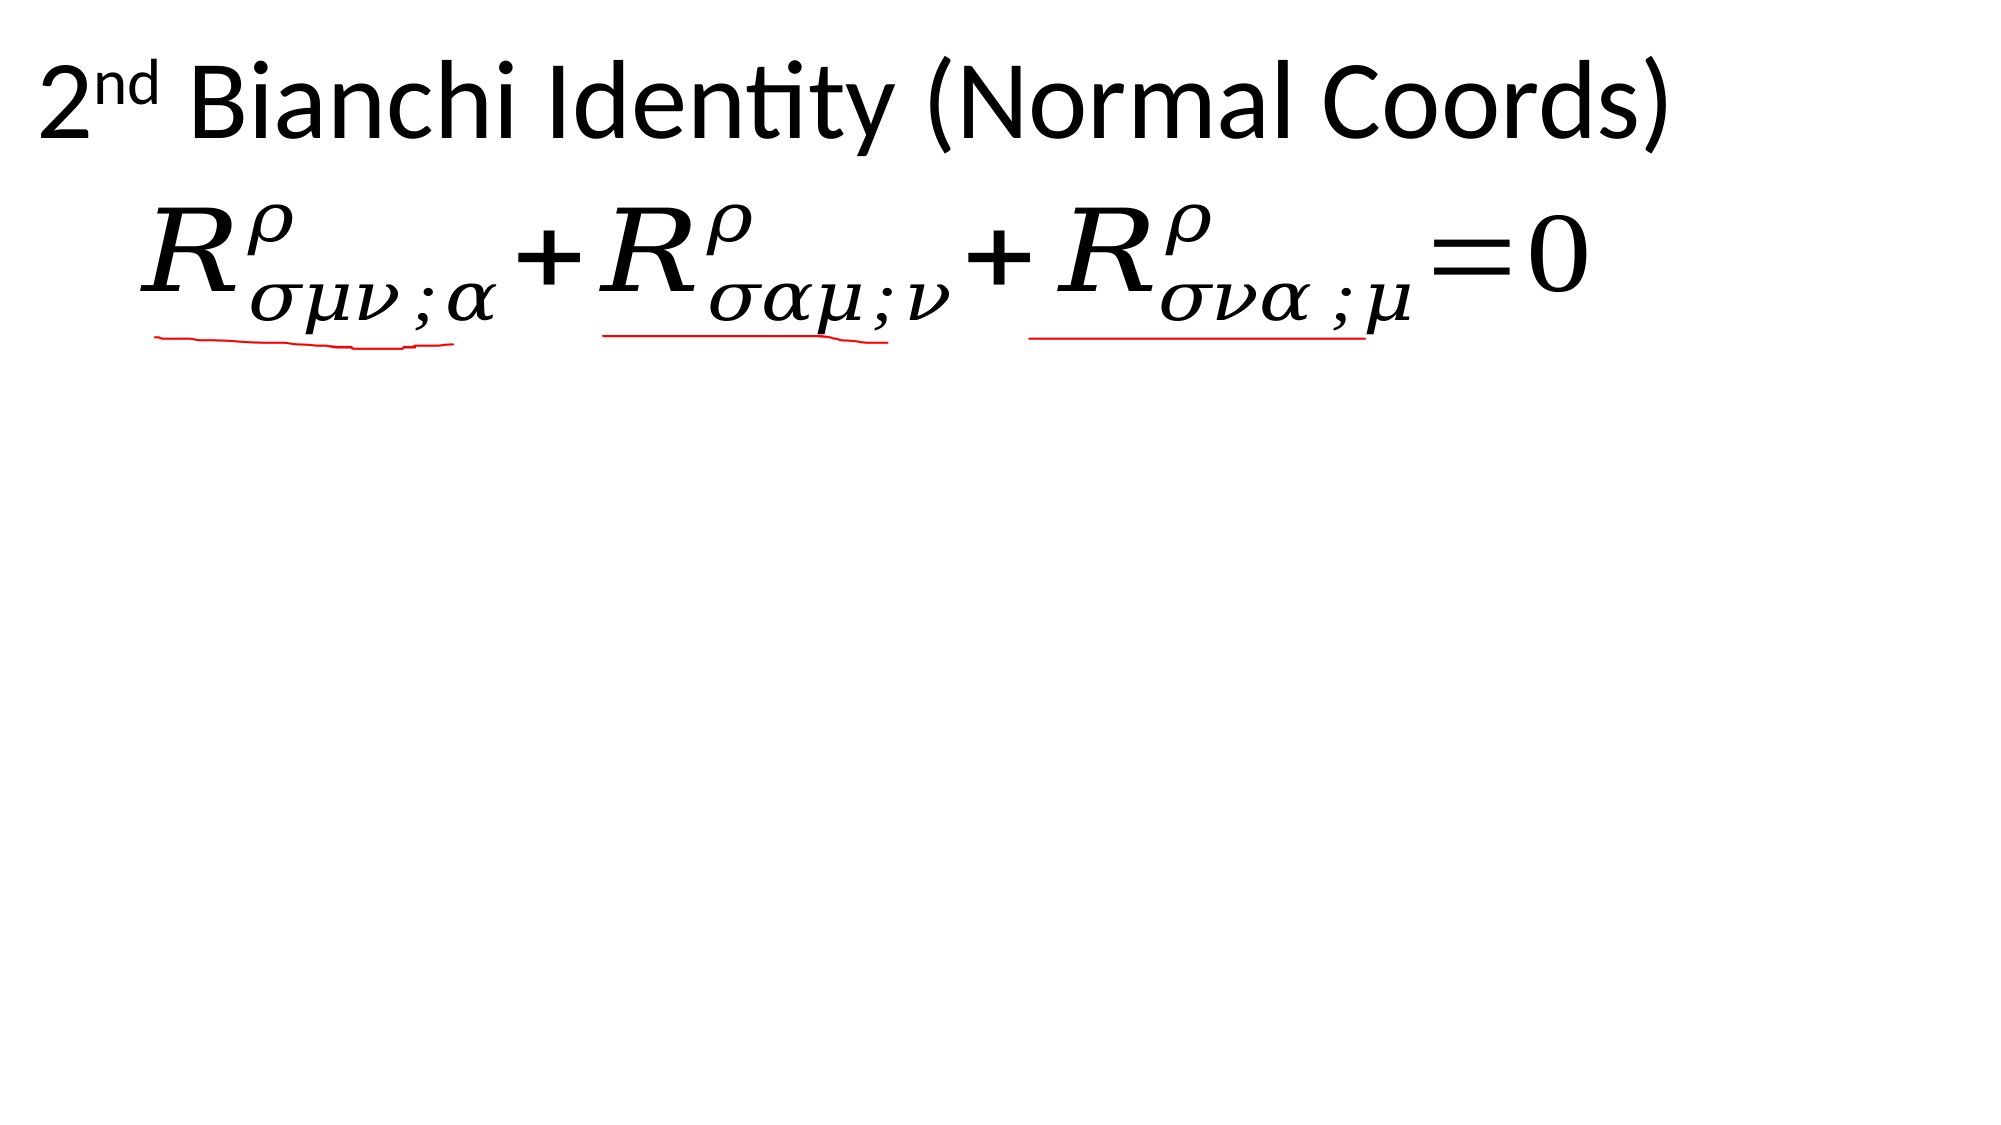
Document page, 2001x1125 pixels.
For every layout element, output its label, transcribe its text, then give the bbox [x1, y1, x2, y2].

text_box 2nd Bianchi Identity (Normal Coords) [21, 18, 1963, 169]
picture [154, 335, 1376, 357]
